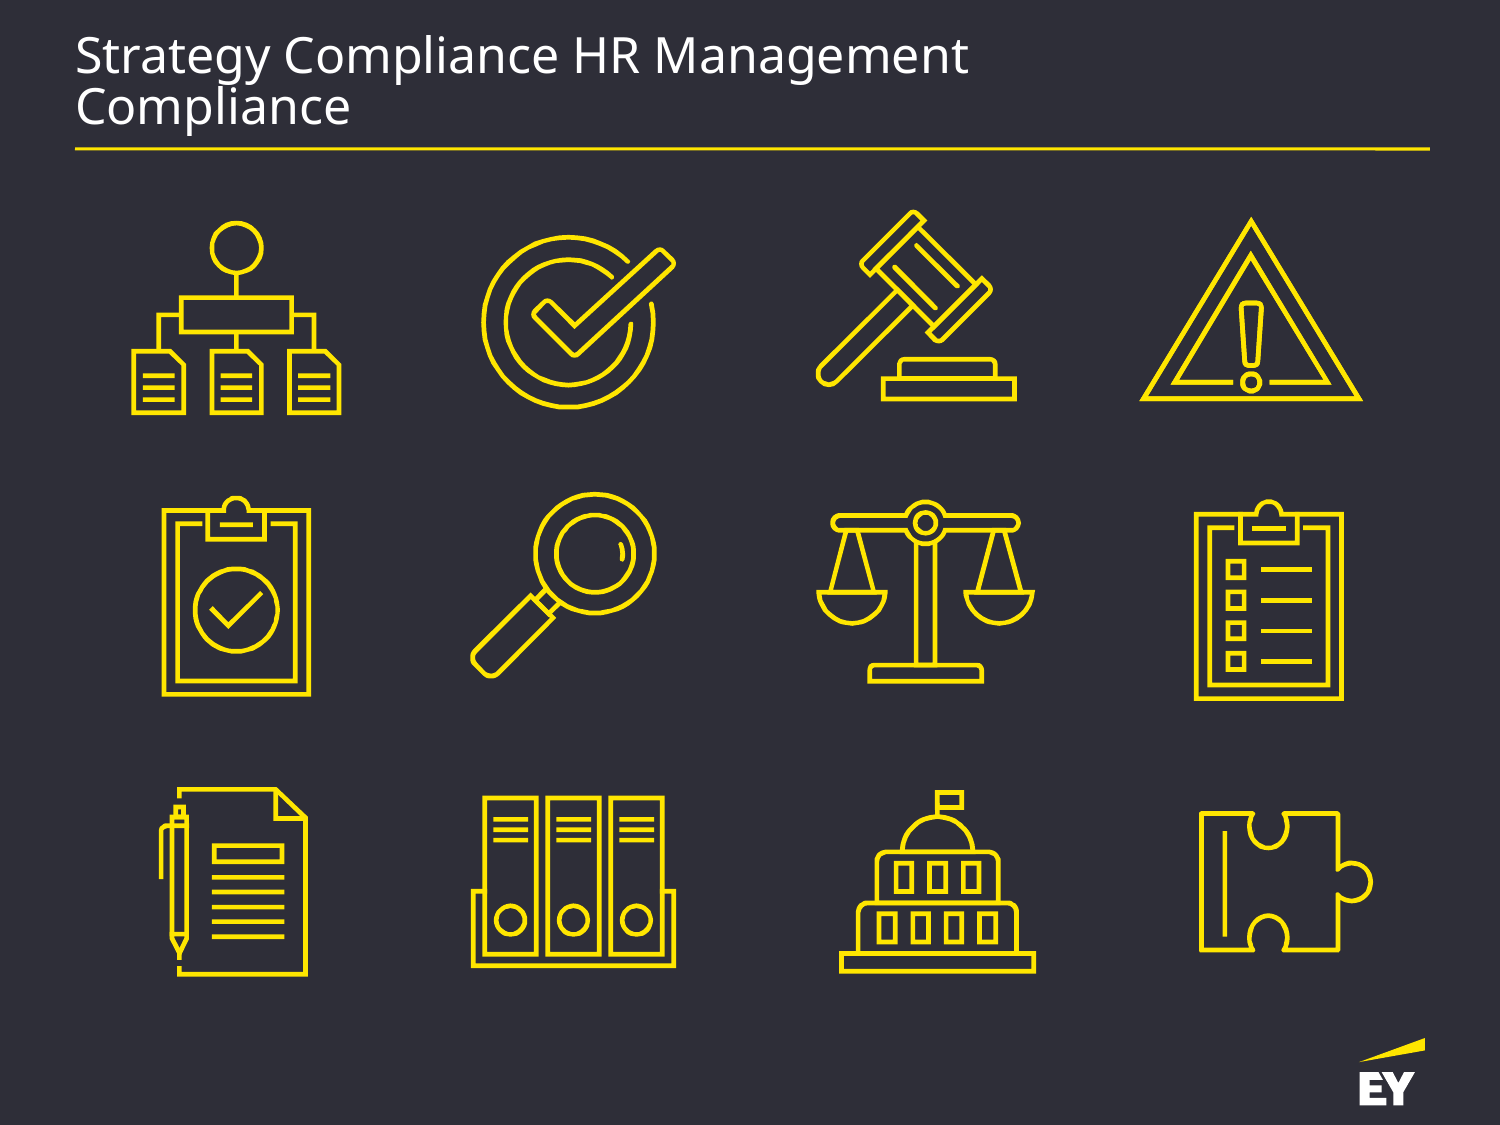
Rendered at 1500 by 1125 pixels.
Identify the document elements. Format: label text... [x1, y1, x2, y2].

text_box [480, 234, 677, 410]
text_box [131, 220, 342, 416]
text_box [815, 209, 1018, 402]
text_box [158, 786, 308, 977]
title Strategy Compliance HR Management Compliance [75, 33, 1425, 131]
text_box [838, 789, 1037, 974]
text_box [1198, 810, 1374, 953]
picture [1193, 499, 1345, 702]
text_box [161, 495, 312, 697]
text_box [470, 795, 677, 969]
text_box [470, 491, 657, 679]
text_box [1139, 216, 1364, 402]
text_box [816, 499, 1036, 684]
